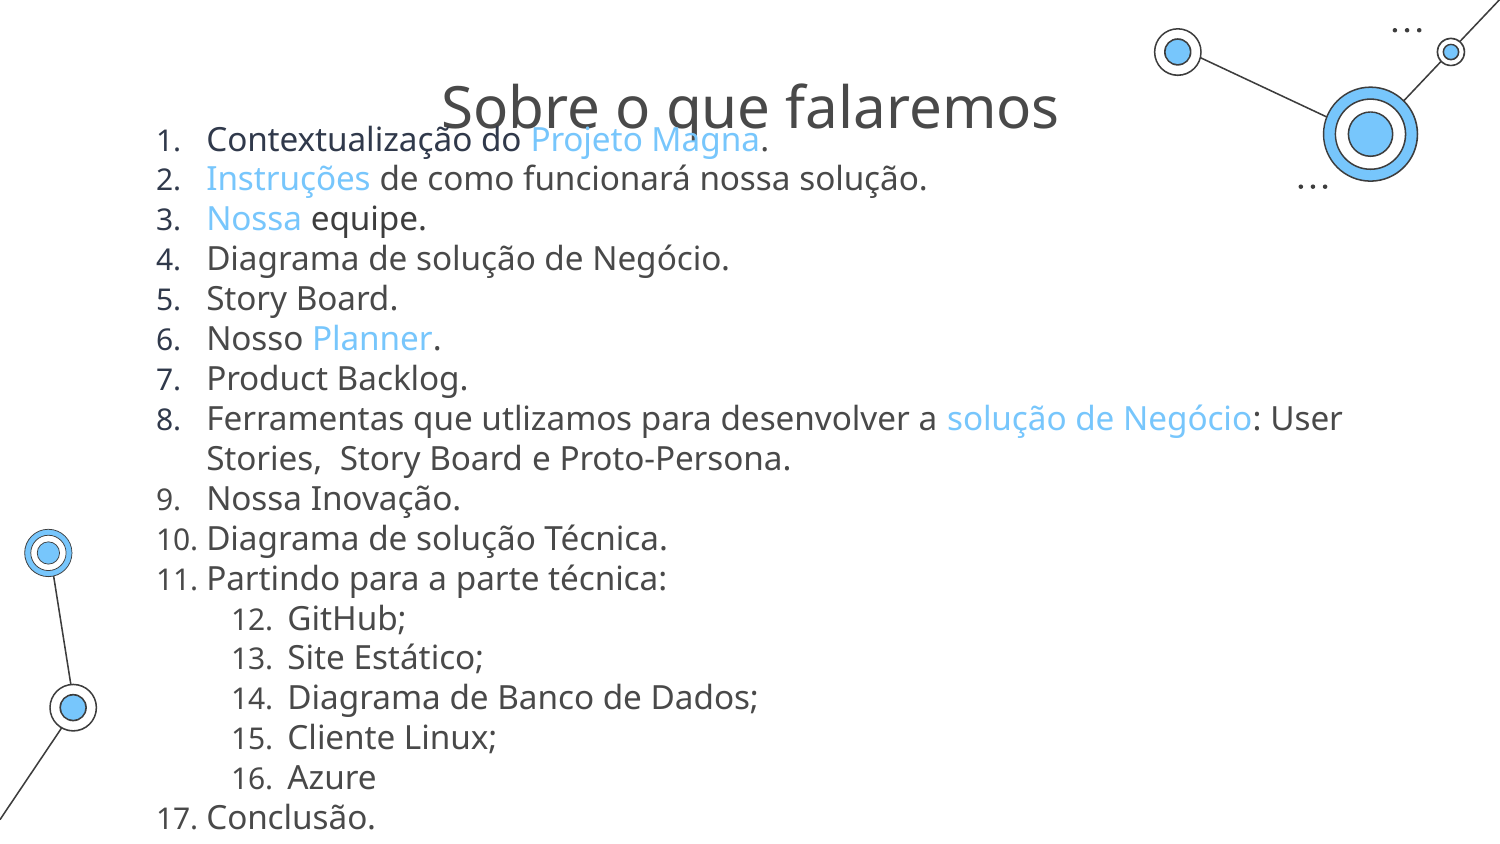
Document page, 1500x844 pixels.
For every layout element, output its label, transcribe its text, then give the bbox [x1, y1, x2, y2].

title Sobre o que falaremos [415, 55, 1086, 150]
list Contextualização do Projeto Magna. Instruções de como funcionará nossa solução. Nossa equipe. Diagrama de solução de Negócio. Story Board. Nosso Planner. Product Backlog. Ferramentas que utlizamos para desenvolver a solução de Negócio: User Stories, Story Board e Proto-Persona. Nossa Inovação. Diagrama de solução Técnica. Partindo para a parte técnica: GitHub; Site Estático; Diagrama de Banco de Dados; Cliente Linux; Azure Conclusão. [116, 150, 1426, 844]
